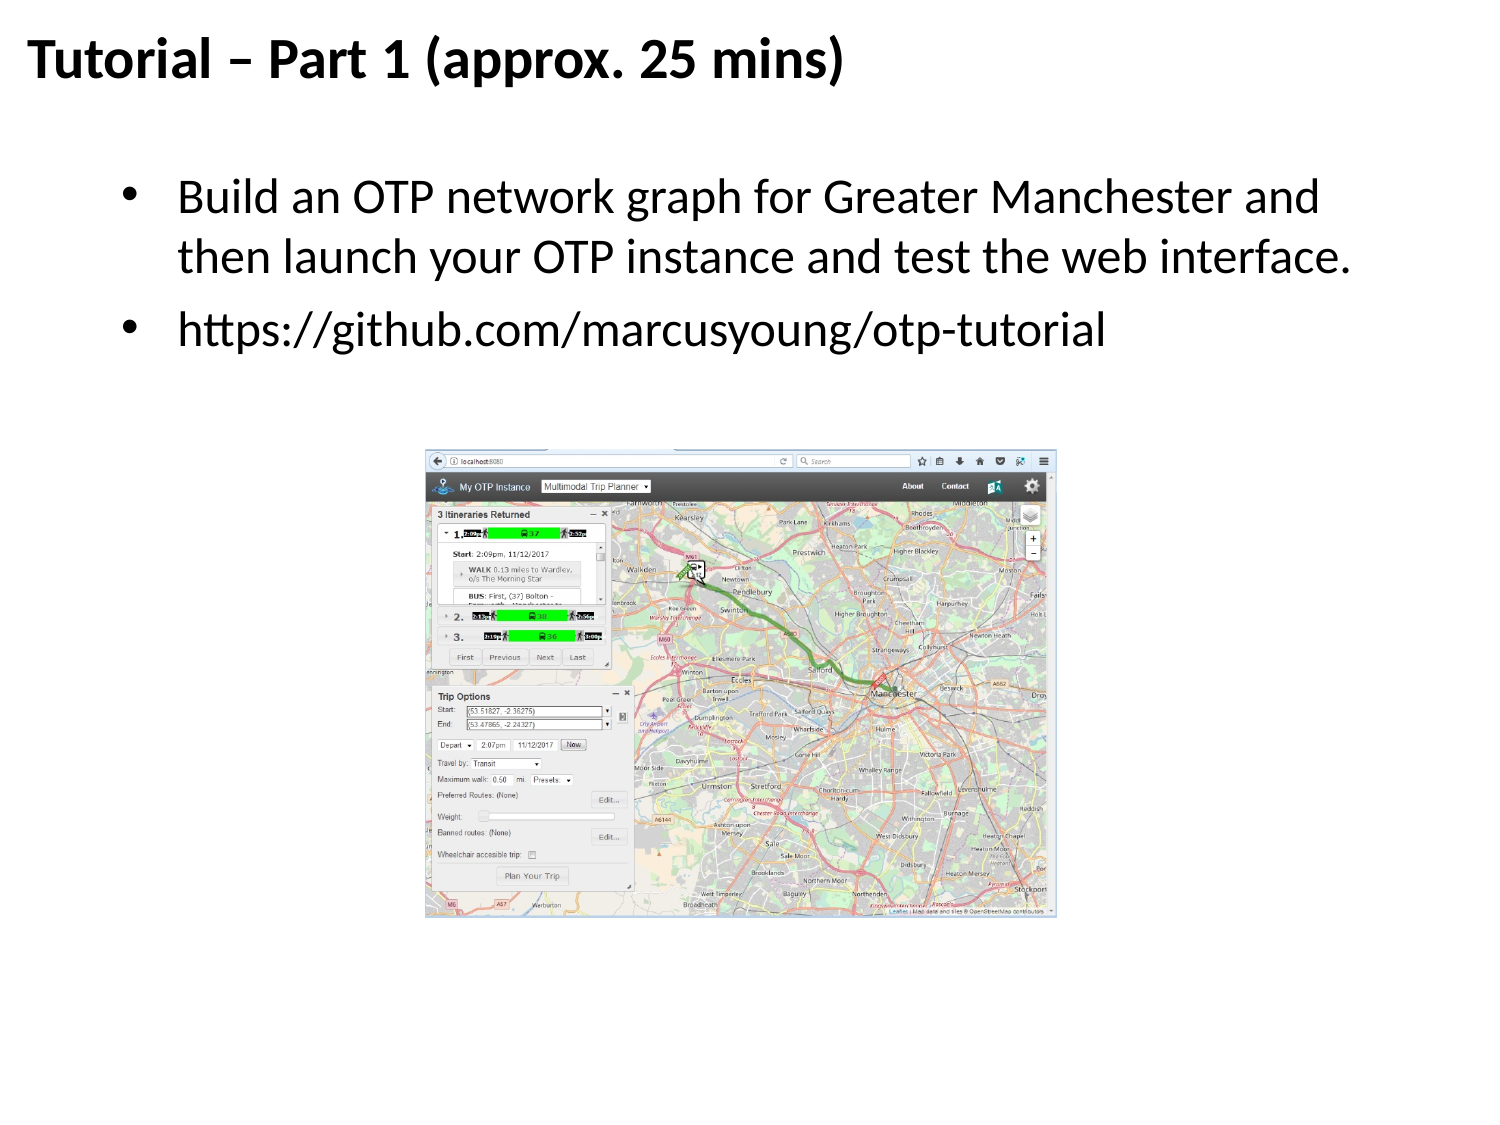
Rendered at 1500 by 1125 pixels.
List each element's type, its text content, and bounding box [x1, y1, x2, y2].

text_box Build an OTP network graph for Greater Manchester and then launch your OTP instance and test the web interface. https://github.com/marcusyoung/otp-tutorial [106, 156, 1394, 364]
picture [424, 449, 1057, 918]
text_box Tutorial – Part 1 (approx. 25 mins) [12, 12, 1489, 98]
